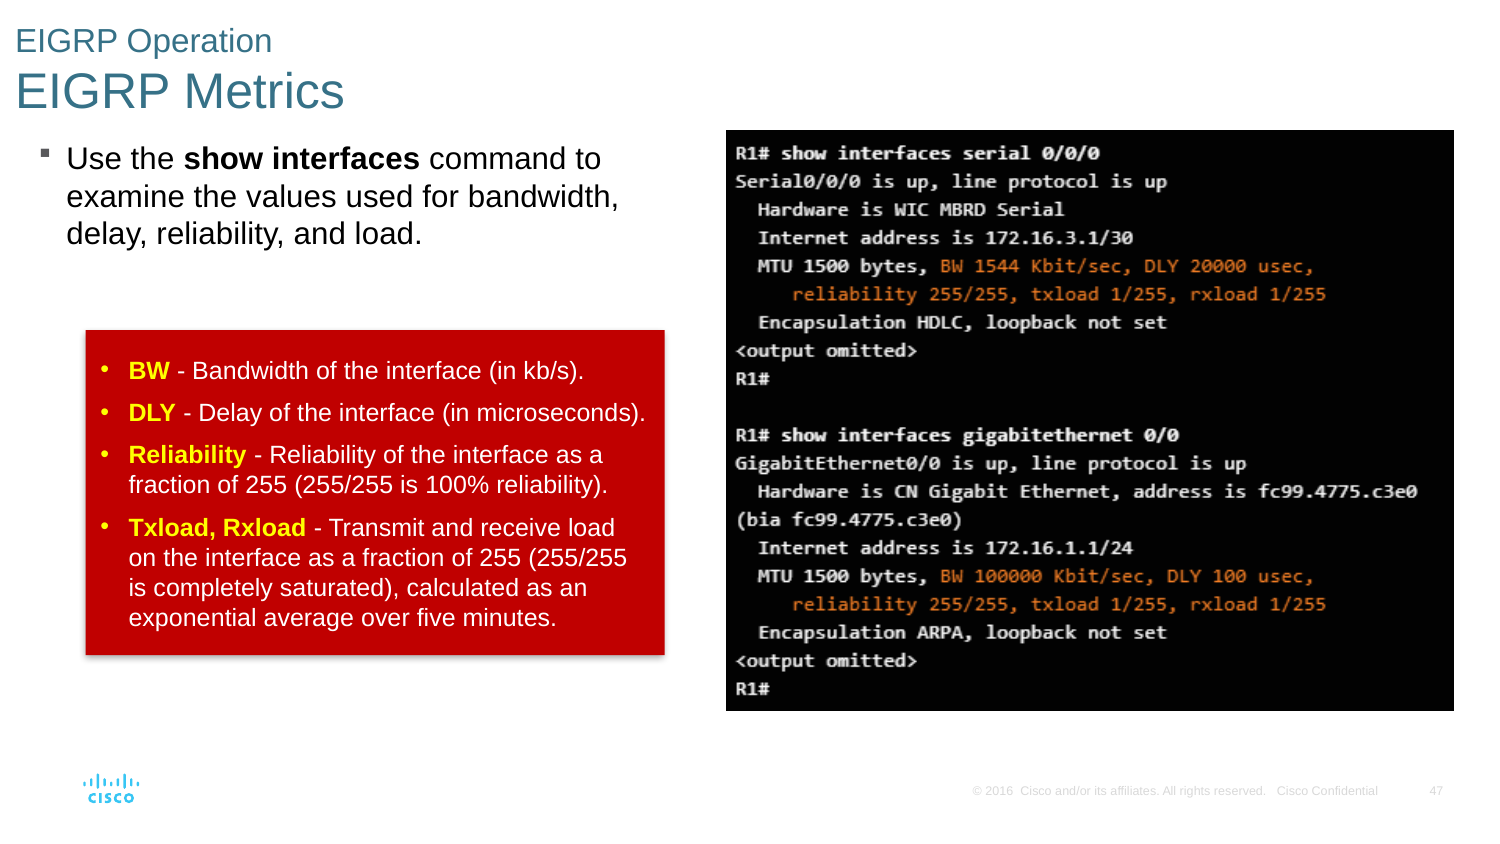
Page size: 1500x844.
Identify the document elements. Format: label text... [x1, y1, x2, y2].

picture [726, 130, 1454, 711]
text_box BW - Bandwidth of the interface (in kb/s). DLY - Delay of the interface (in microseconds). Reliability - Reliability of the interface as a fraction of 255 (255/255 is 100% reliability). Txload, Rxload - Transmit and receive load on the interface as a fraction of 255 (255/255 is completely saturated), calculated as an exponential average over five minutes. [85, 330, 665, 656]
list Use the show interfaces command to examine the values used for bandwidth, delay, reliability, and load. [23, 131, 727, 813]
title EIGRP Operation EIGRP Metrics [0, 6, 1500, 131]
